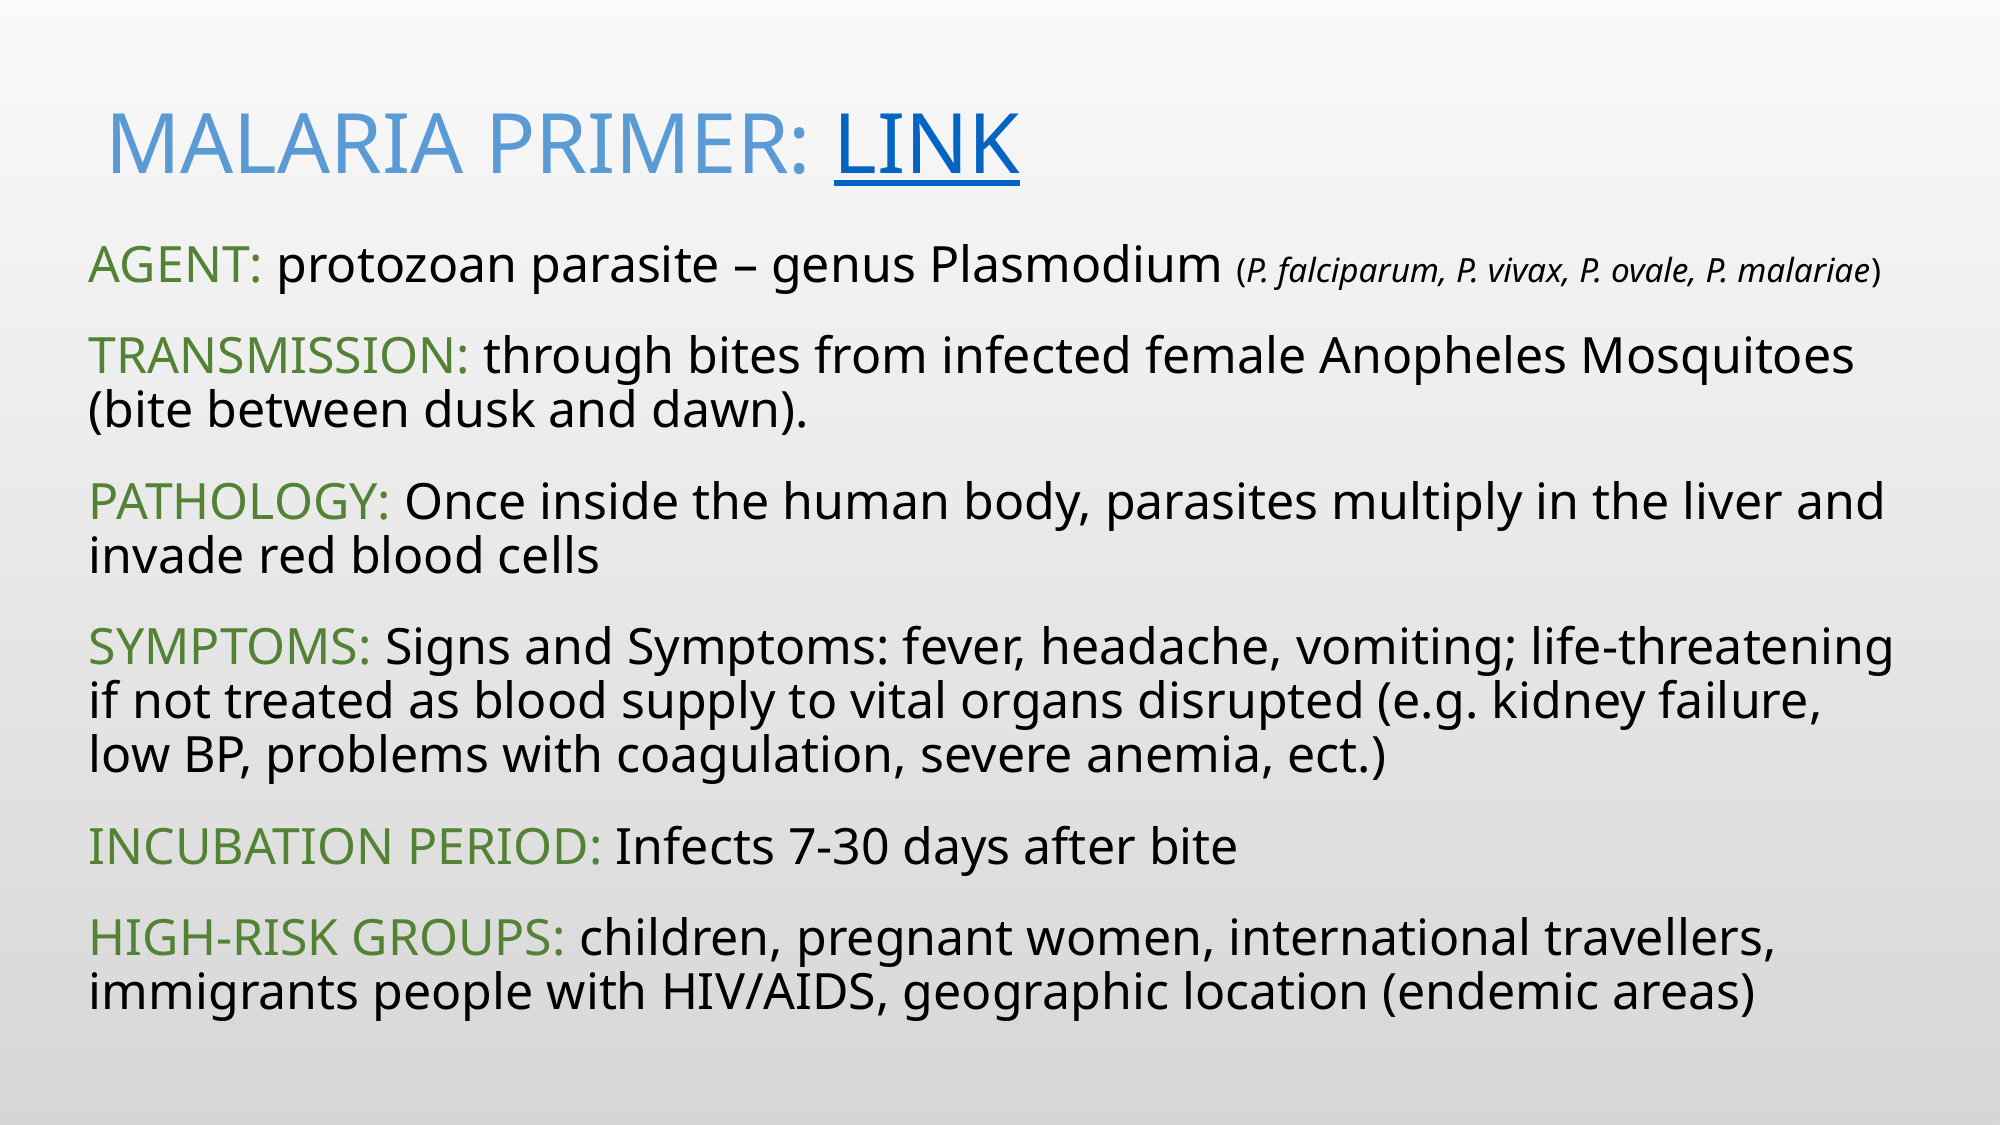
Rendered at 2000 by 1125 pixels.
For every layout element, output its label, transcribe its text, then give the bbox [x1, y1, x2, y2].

list AGENT: protozoan parasite – genus Plasmodium (P. falciparum, P. vivax, P. ovale, P. malariae) TRANSMISSION: through bites from infected female Anopheles Mosquitoes (bite between dusk and dawn). PATHOLOGY: Once inside the human body, parasites multiply in the liver and invade red blood cells SYMPTOMS: Signs and Symptoms: fever, headache, vomiting; life-threatening if not treated as blood supply to vital organs disrupted (e.g. kidney failure, low BP, problems with coagulation, severe anemia, ect.) INCUBATION PERIOD: Infects 7-30 days after bite HIGH-RISK GROUPS: children, pregnant women, international travellers, immigrants people with HIV/AIDS, geographic location (endemic areas) [66, 231, 1922, 1057]
title Malaria Primer: LINK [90, 0, 1691, 202]
